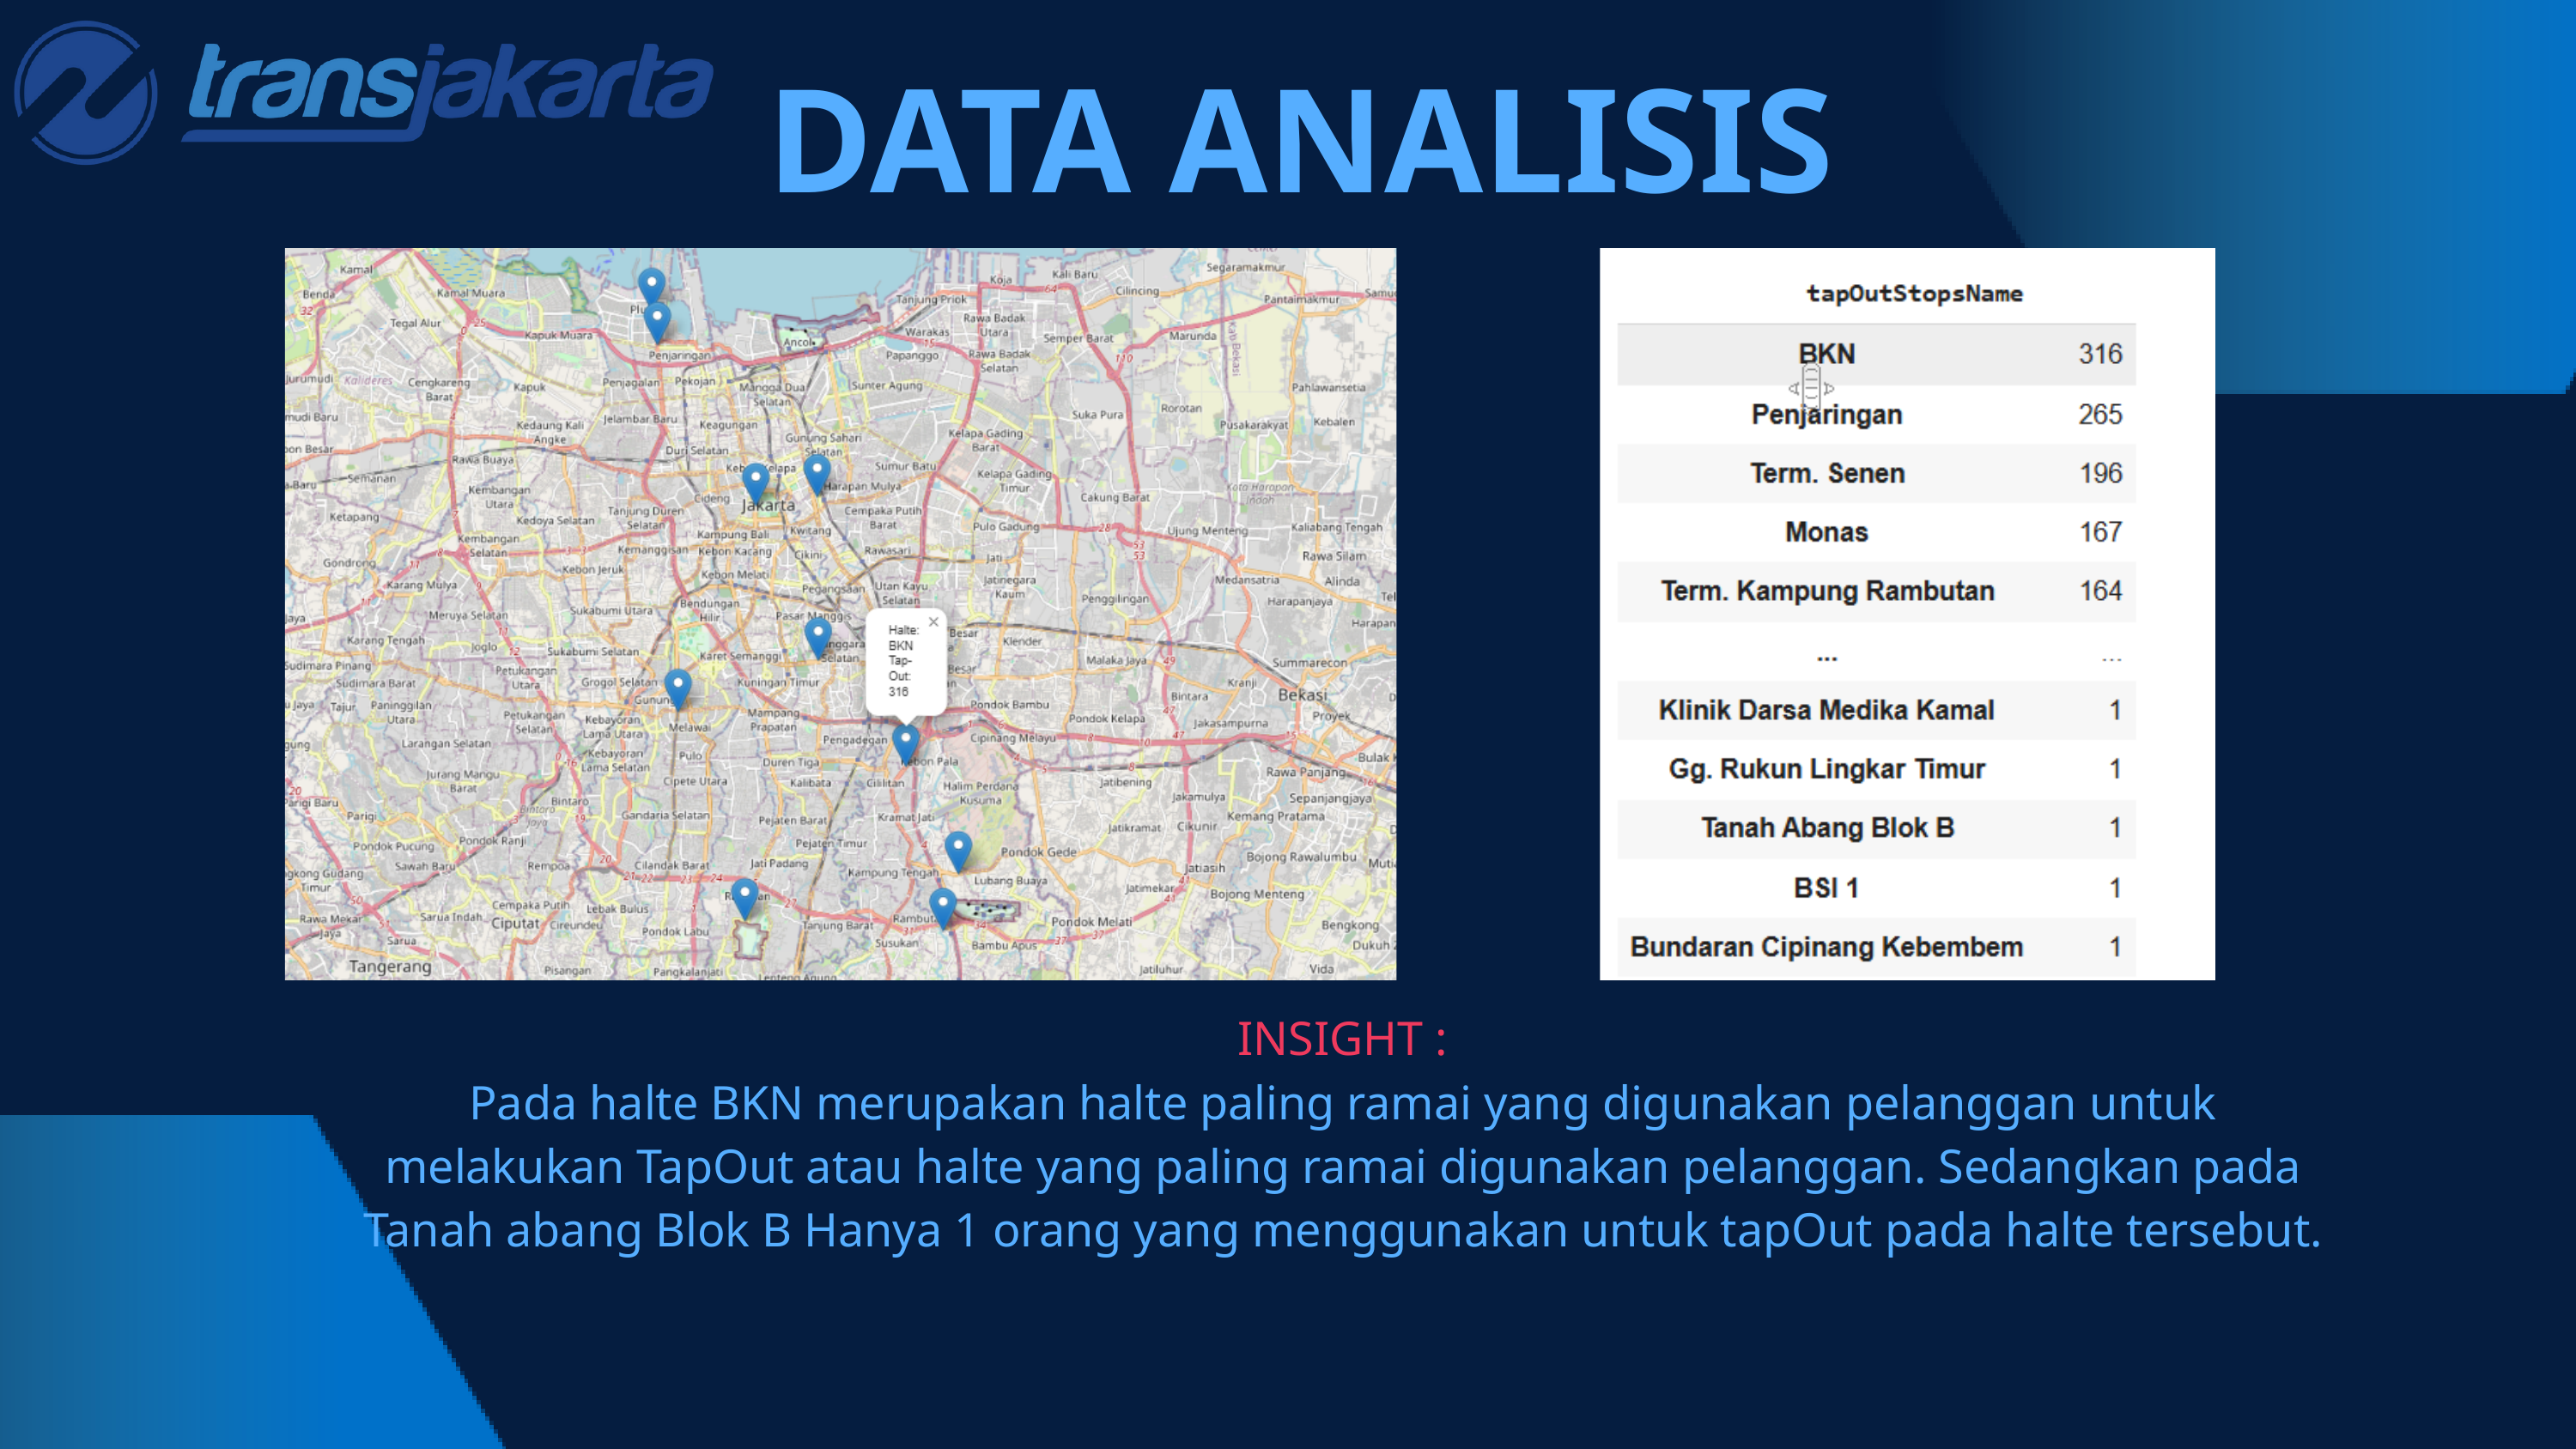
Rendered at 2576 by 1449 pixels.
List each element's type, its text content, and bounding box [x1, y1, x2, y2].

text_box [0, 1115, 540, 1449]
text_box [284, 248, 1397, 980]
text_box INSIGHT : Pada halte BKN merupakan halte paling ramai yang digunakan pelanggan untuk melakukan TapOut atau halte yang paling ramai digunakan pelanggan. Sedangkan pada Tanah abang Blok B Hanya 1 orang yang menggunakan untuk tapOut pada halte tersebut. [348, 1001, 2337, 1321]
text_box [10, 20, 717, 166]
text_box [1600, 248, 2215, 980]
text_box DATA ANALISIS [706, 48, 1895, 221]
text_box [1882, 0, 2576, 395]
